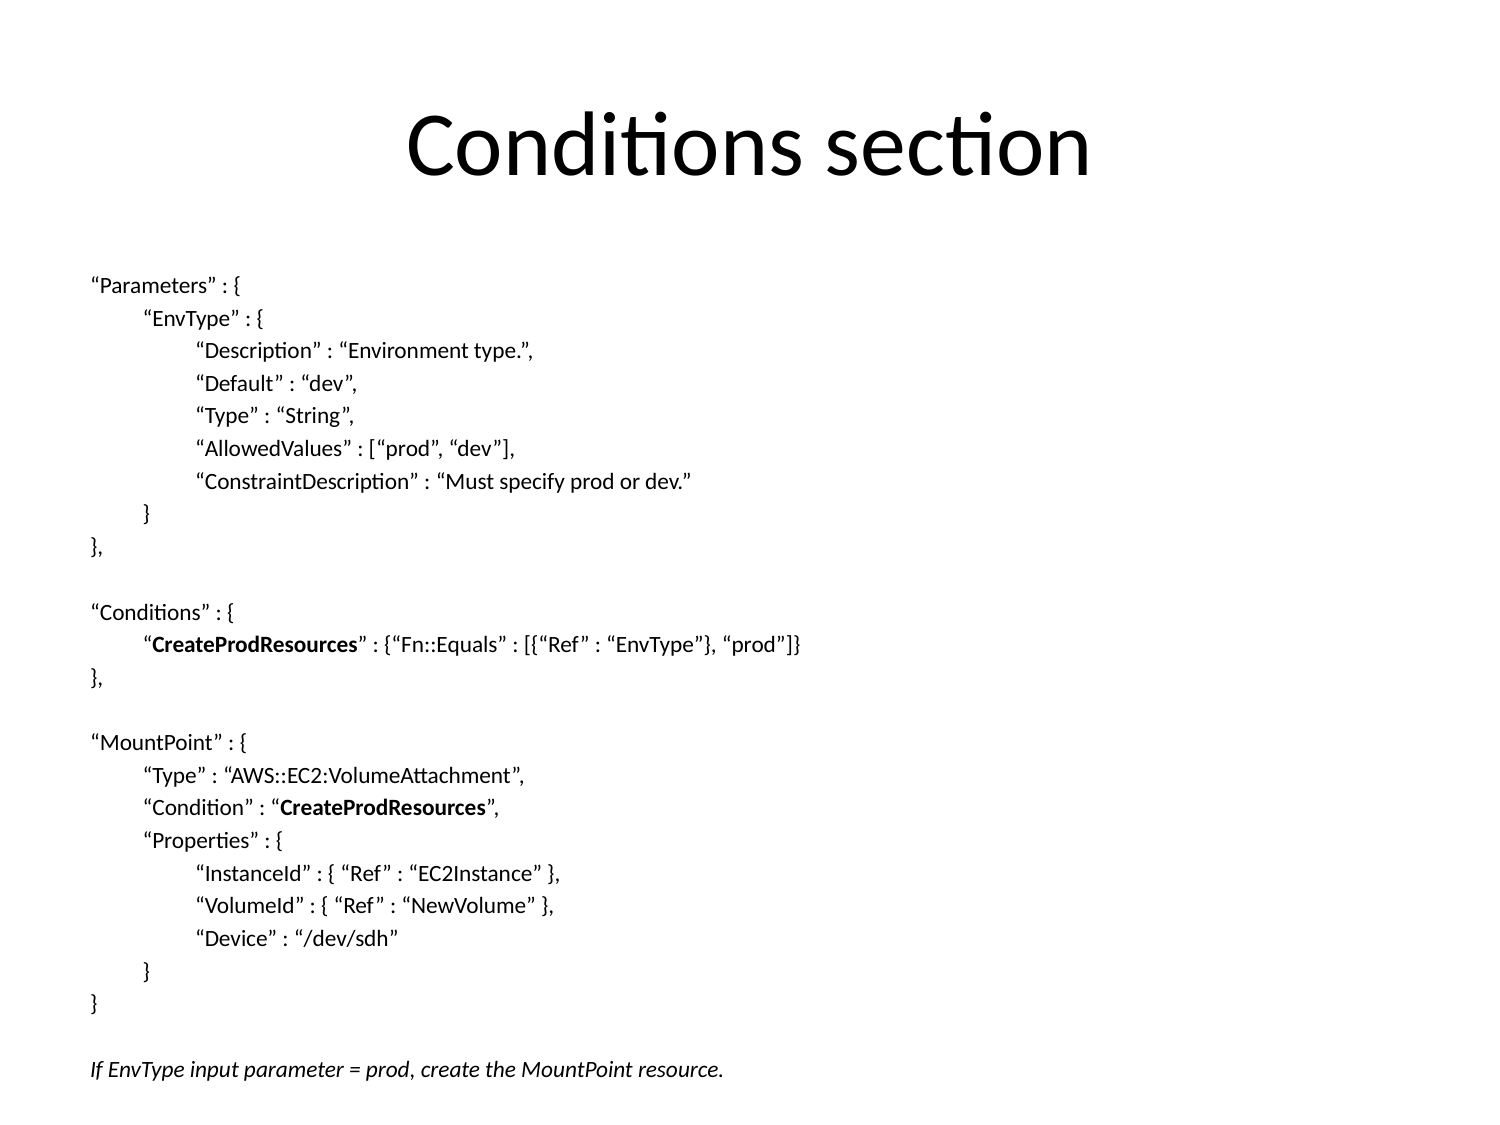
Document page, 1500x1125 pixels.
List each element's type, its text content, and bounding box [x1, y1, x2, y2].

title Conditions section [75, 45, 1425, 233]
list “Parameters” : { “EnvType” : { “Description” : “Environment type.”, “Default” : “dev”, “Type” : “String”, “AllowedValues” : [“prod”, “dev”], “ConstraintDescription” : “Must specify prod or dev.” } }, “Conditions” : { “CreateProdResources” : {“Fn::Equals” : [{“Ref” : “EnvType”}, “prod”]} }, “MountPoint” : { “Type” : “AWS::EC2:VolumeAttachment”, “Condition” : “CreateProdResources”, “Properties” : { “InstanceId” : { “Ref” : “EC2Instance” }, “VolumeId” : { “Ref” : “NewVolume” }, “Device” : “/dev/sdh” } } If EnvType input parameter = prod, create the MountPoint resource. [75, 262, 1425, 1092]
